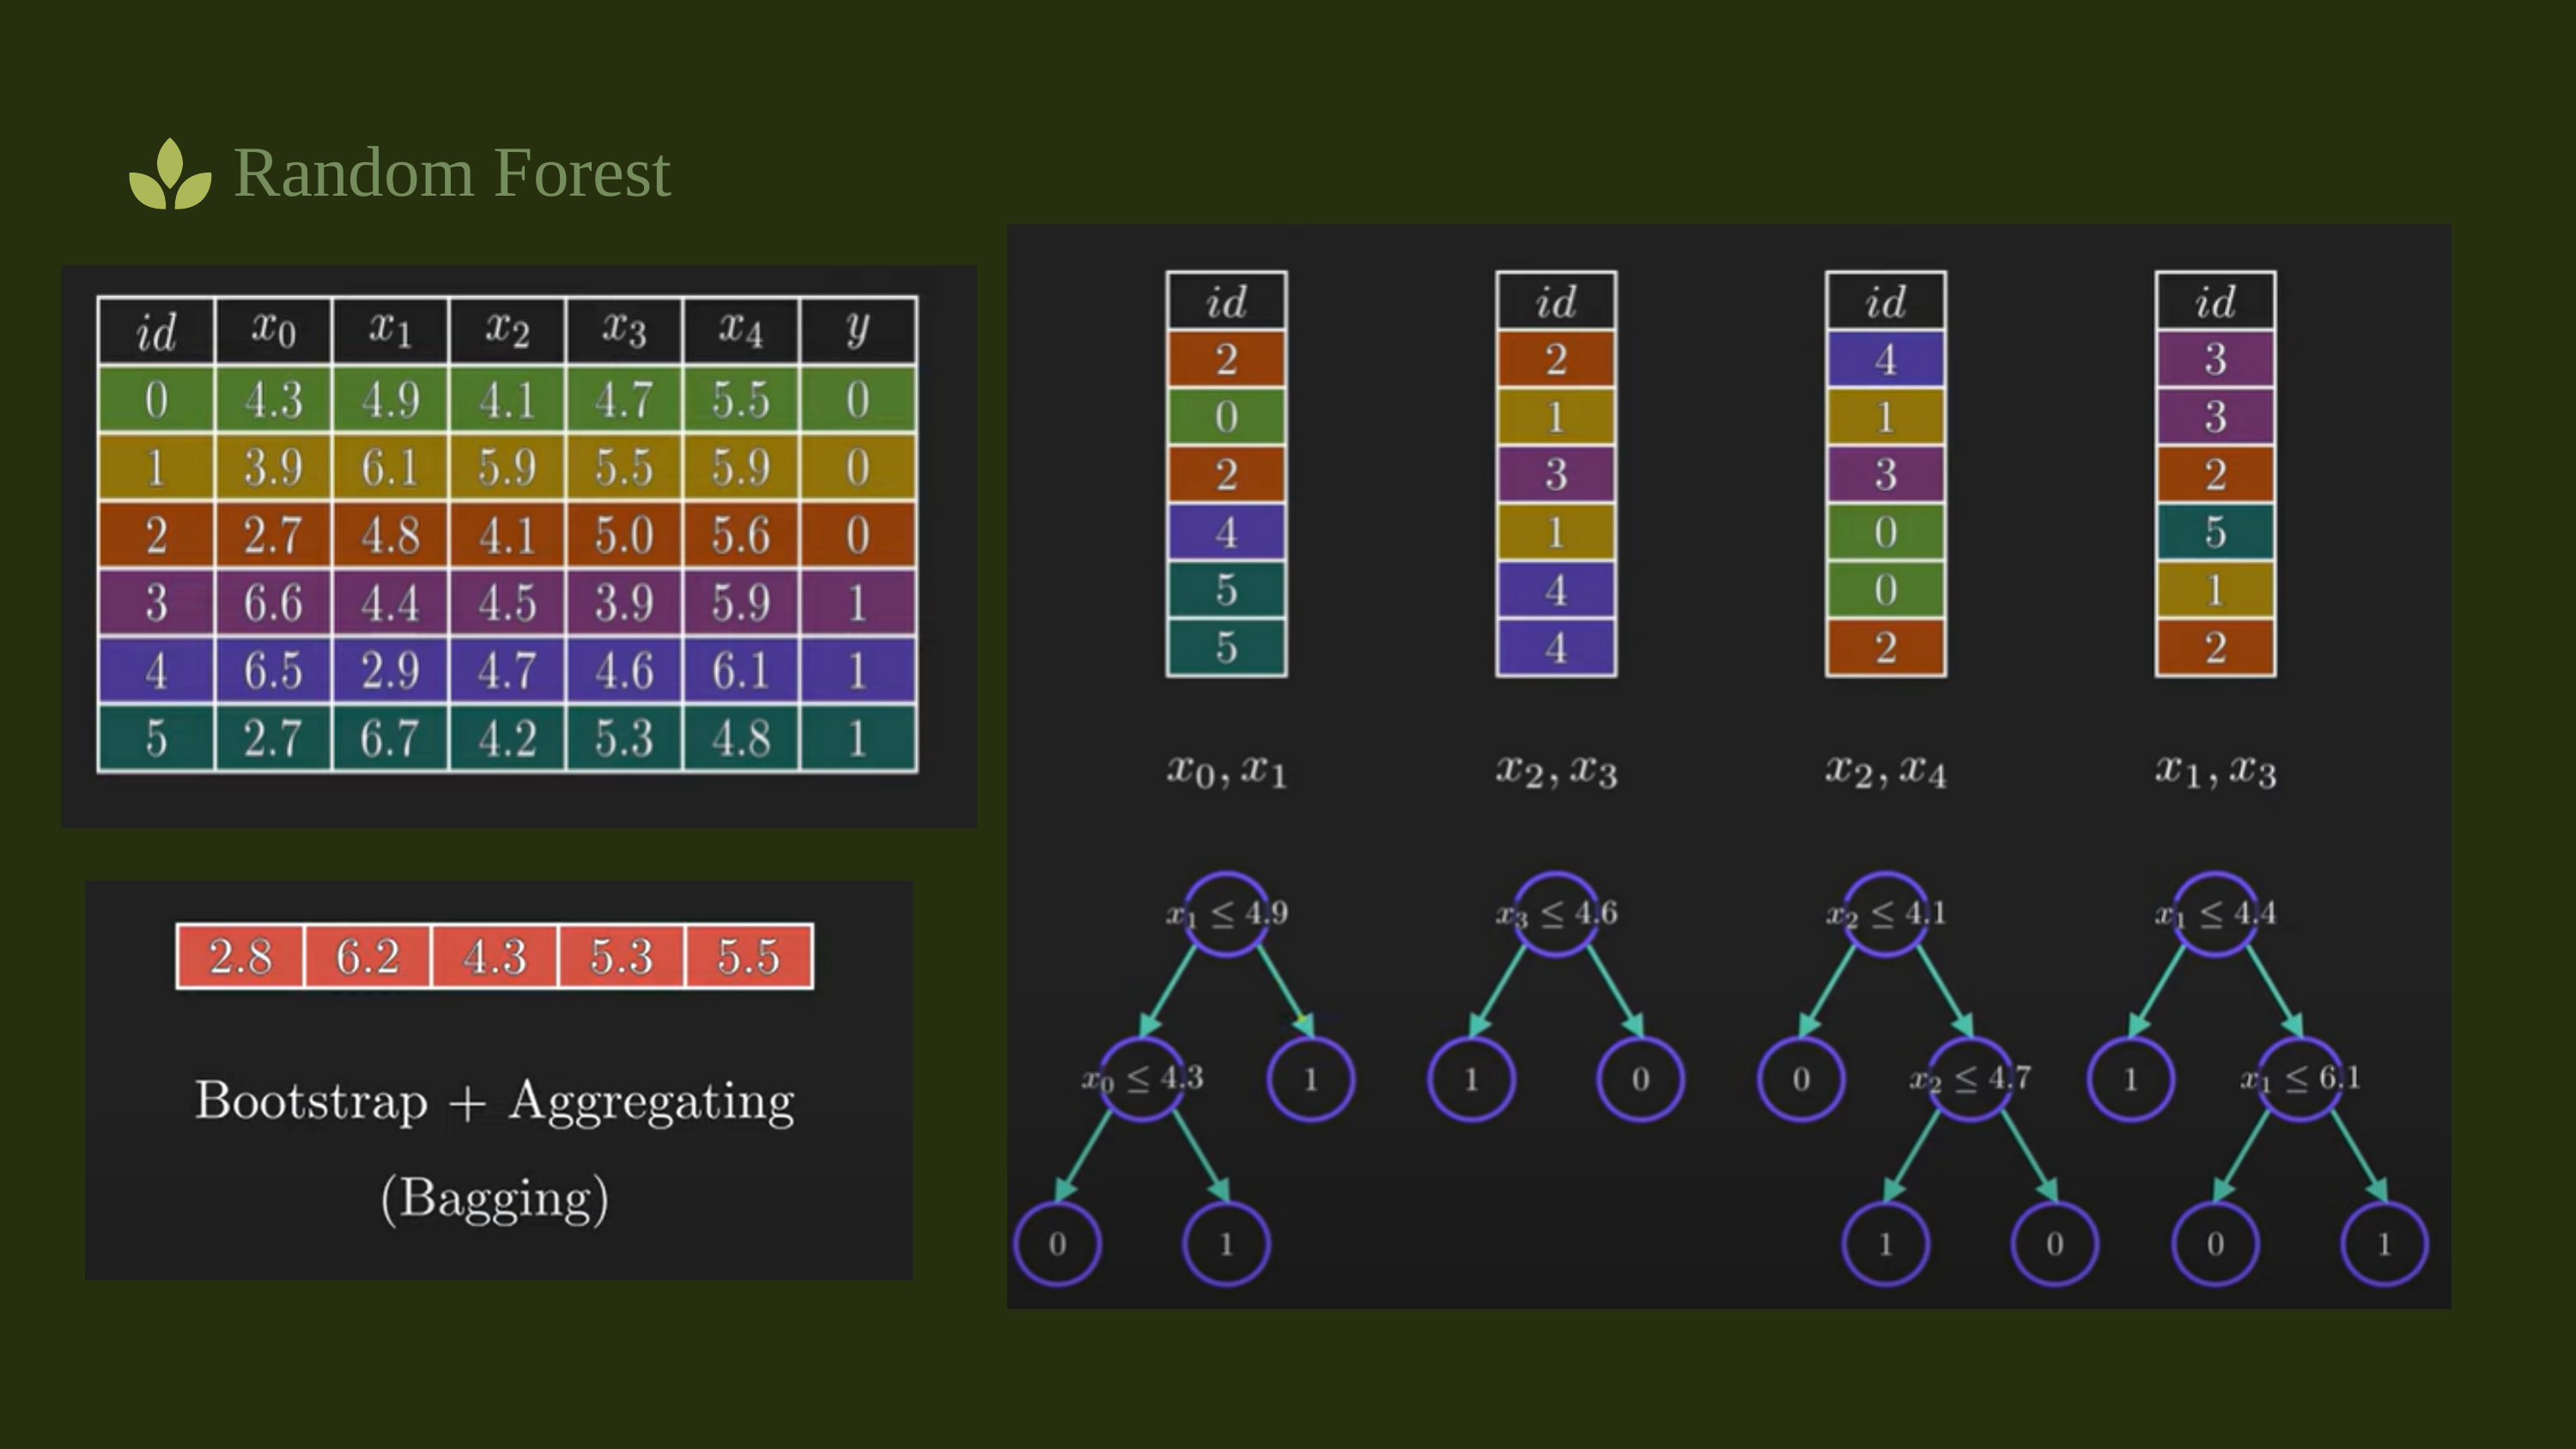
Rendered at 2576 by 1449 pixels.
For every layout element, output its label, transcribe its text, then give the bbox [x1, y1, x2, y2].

picture [85, 880, 913, 1280]
picture [1007, 224, 2451, 1309]
picture [61, 264, 978, 828]
text_box Random Forest [233, 134, 1150, 212]
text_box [128, 137, 213, 209]
